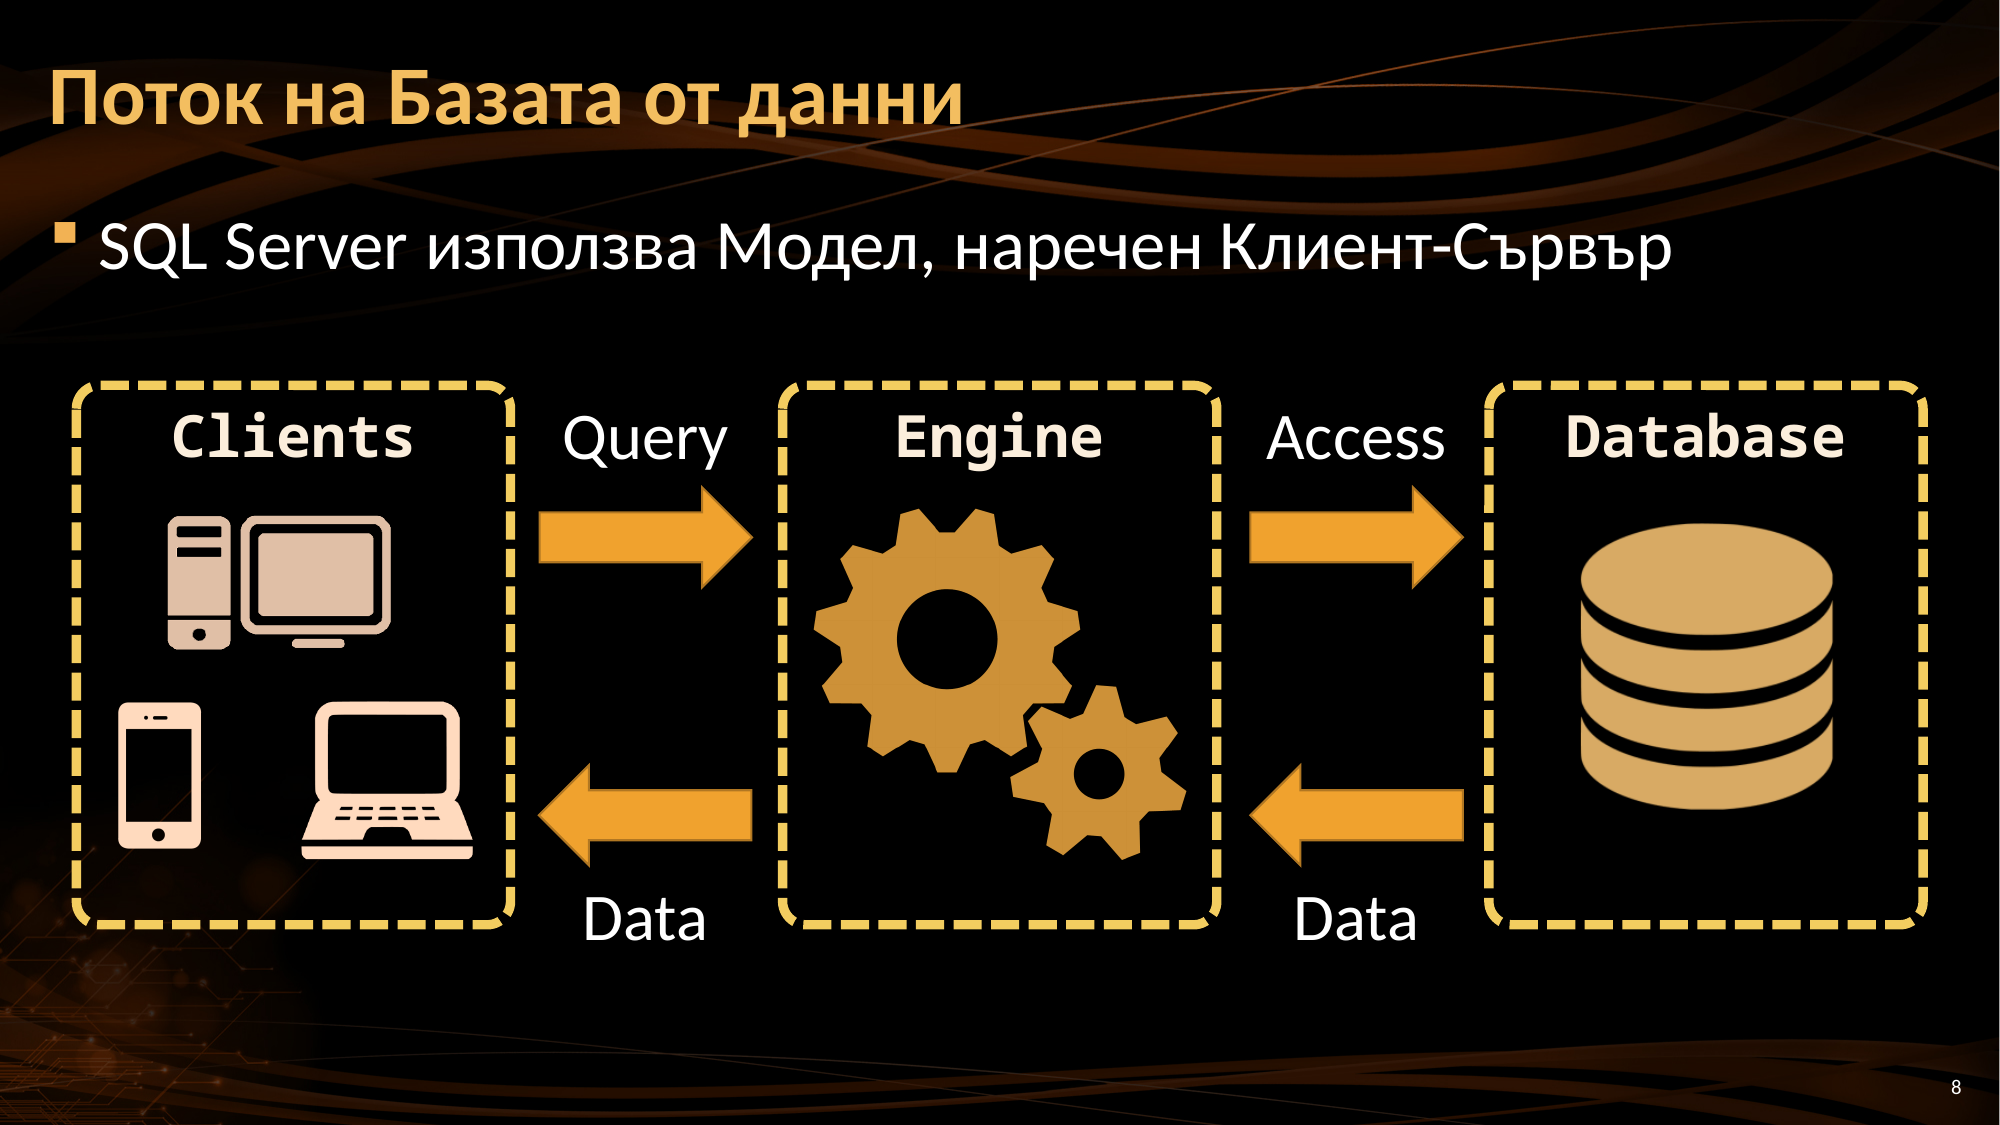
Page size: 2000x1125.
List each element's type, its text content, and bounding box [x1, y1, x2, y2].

picture [0, 0, 2000, 1125]
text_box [76, 385, 511, 925]
title Поток на Базата от данни [30, 6, 1602, 189]
text_box Data [538, 866, 752, 962]
text_box Access [1250, 385, 1463, 480]
text_box [1249, 484, 1465, 590]
text_box [1248, 762, 1464, 866]
text_box [538, 484, 754, 590]
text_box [782, 385, 1217, 925]
list SQL Server използва Модел, наречен Клиент-Сървър [31, 188, 1968, 1103]
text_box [1488, 385, 1924, 925]
text_box Data [1250, 866, 1463, 962]
text_box Query [539, 385, 753, 480]
text_box [537, 762, 753, 866]
